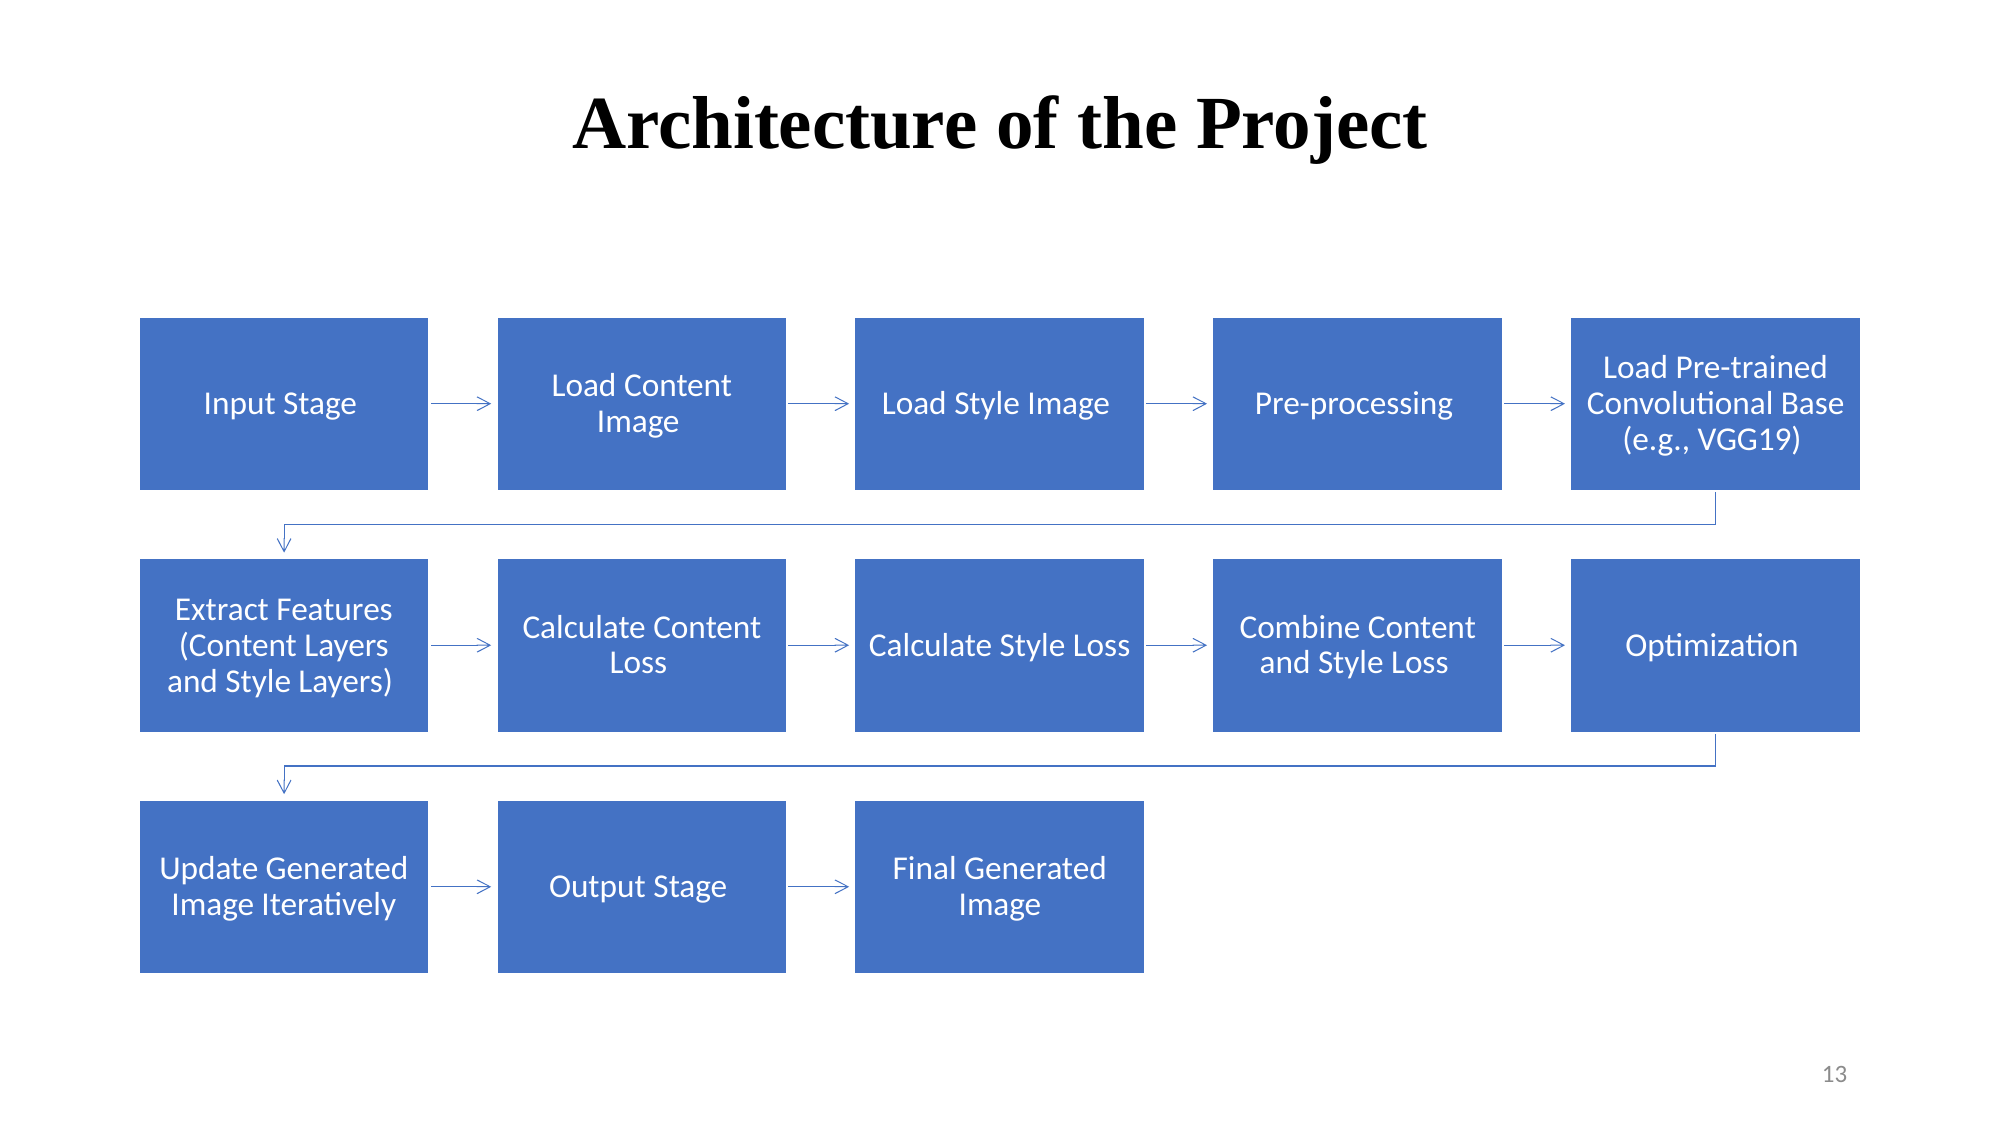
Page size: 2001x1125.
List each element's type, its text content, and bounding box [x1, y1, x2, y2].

title Architecture of the Project [0, 59, 2000, 189]
slide_number 13 [1412, 1042, 1863, 1103]
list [137, 277, 1863, 1014]
